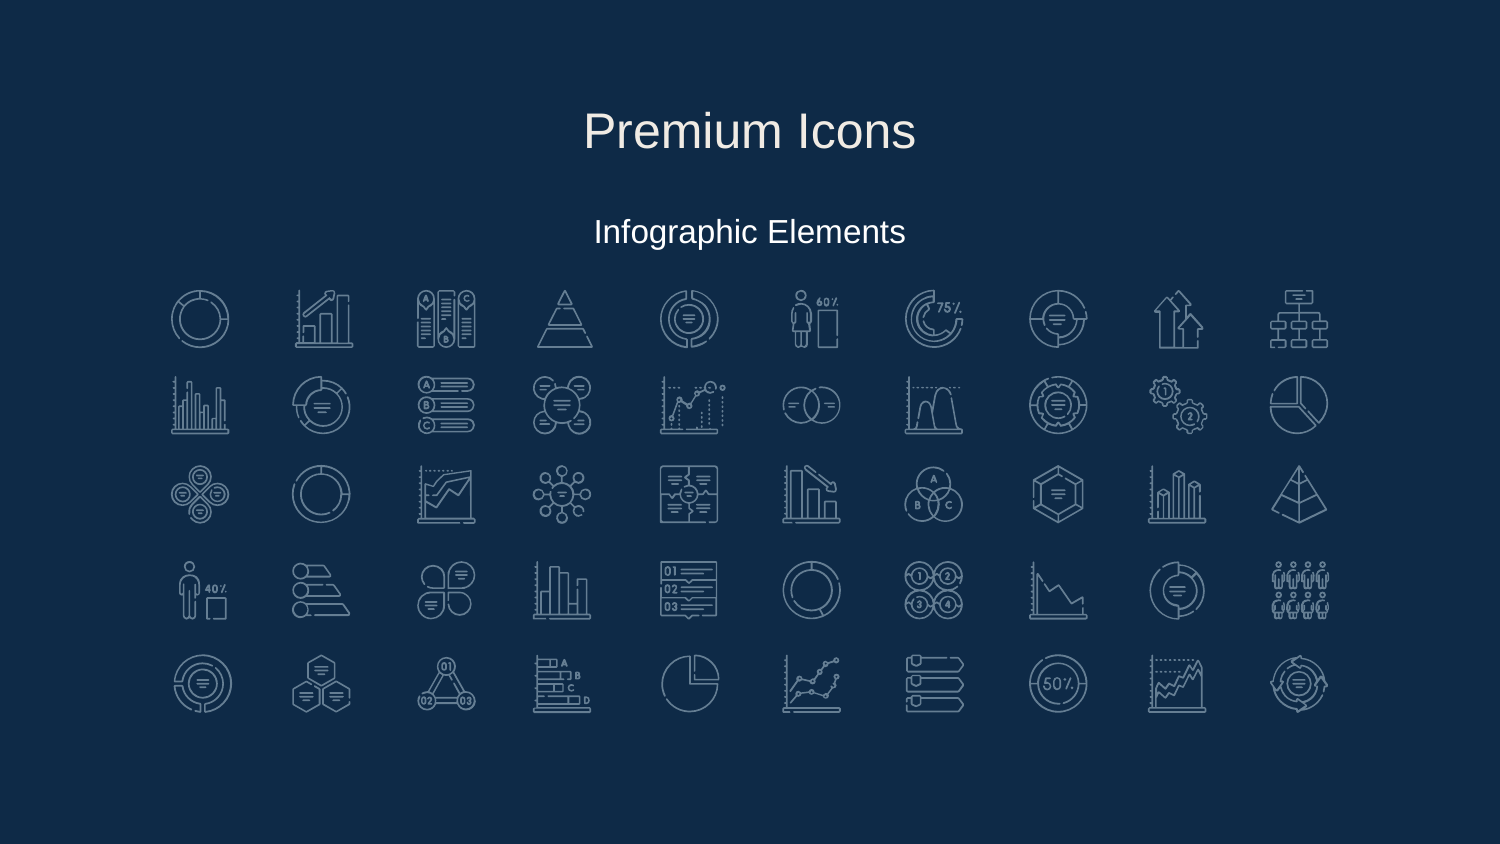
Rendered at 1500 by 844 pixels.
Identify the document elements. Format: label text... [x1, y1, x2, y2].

text_box [1271, 465, 1328, 524]
text_box [668, 380, 717, 422]
text_box [659, 376, 719, 435]
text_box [1028, 375, 1088, 435]
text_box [292, 654, 351, 713]
text_box [719, 384, 726, 392]
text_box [904, 289, 964, 349]
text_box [1269, 375, 1329, 435]
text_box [1147, 654, 1207, 714]
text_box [659, 560, 718, 620]
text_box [178, 560, 227, 620]
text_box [532, 375, 592, 435]
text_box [904, 375, 964, 435]
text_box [905, 654, 965, 713]
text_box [1269, 289, 1329, 349]
text_box [171, 290, 230, 349]
text_box [782, 560, 841, 620]
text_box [417, 375, 476, 435]
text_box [170, 464, 230, 524]
title Premium Icons [117, 83, 1383, 163]
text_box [291, 562, 351, 619]
text_box [532, 561, 592, 620]
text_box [416, 289, 476, 349]
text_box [782, 464, 842, 524]
text_box [1147, 465, 1207, 524]
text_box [1269, 654, 1329, 714]
text_box [171, 376, 230, 435]
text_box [532, 654, 592, 714]
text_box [294, 289, 354, 349]
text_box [790, 289, 839, 349]
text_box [530, 464, 592, 525]
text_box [416, 560, 476, 620]
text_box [417, 656, 477, 711]
text_box [1149, 561, 1205, 620]
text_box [659, 289, 719, 349]
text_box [782, 386, 842, 425]
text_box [904, 466, 964, 523]
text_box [1271, 560, 1330, 620]
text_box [659, 465, 719, 524]
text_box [291, 375, 353, 435]
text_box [904, 560, 964, 620]
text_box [661, 654, 720, 713]
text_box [416, 465, 476, 525]
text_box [173, 654, 233, 714]
text_box Infographic Elements [452, 194, 1047, 274]
text_box [1154, 290, 1204, 349]
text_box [1028, 289, 1088, 349]
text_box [1028, 654, 1090, 713]
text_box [1028, 561, 1088, 620]
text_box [782, 654, 842, 714]
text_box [1032, 464, 1084, 524]
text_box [1149, 375, 1209, 435]
text_box [291, 464, 351, 524]
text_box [536, 289, 594, 349]
